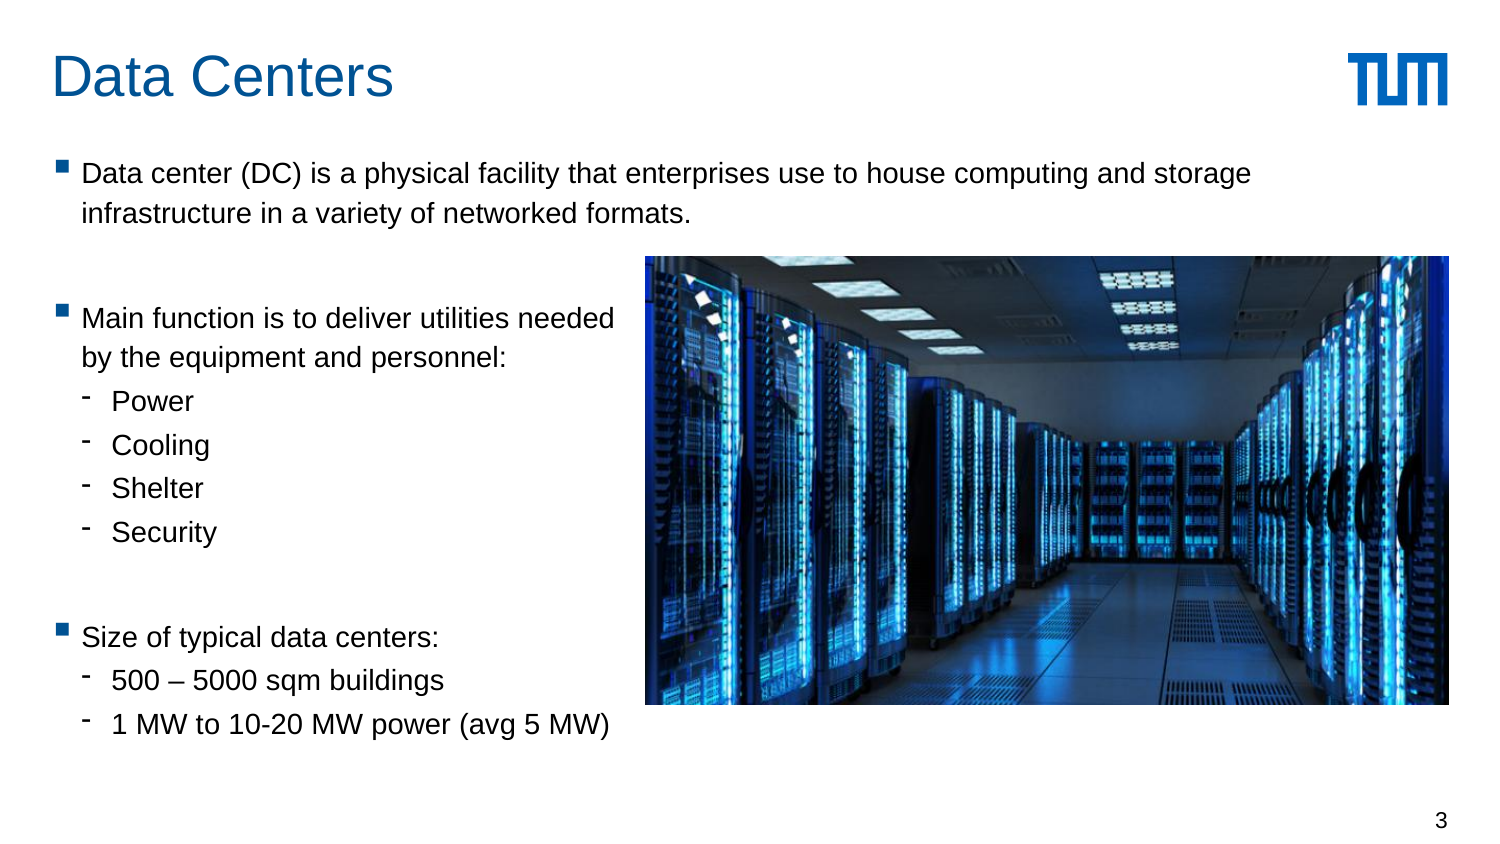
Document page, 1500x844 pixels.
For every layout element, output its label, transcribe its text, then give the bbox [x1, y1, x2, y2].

picture [645, 256, 1449, 705]
title Data Centers [50, 41, 1448, 110]
slide_number 3 [1111, 796, 1448, 842]
list Data center (DC) is a physical facility that enterprises use to house computing and storage infrastructure in a variety of networked formats. Main function is to deliver utilities needed by the equipment and personnel: Power Cooling Shelter Security Size of typical data centers: 500 – 5000 sqm buildings 1 MW to 10-20 MW power (avg 5 MW) [52, 149, 1449, 771]
